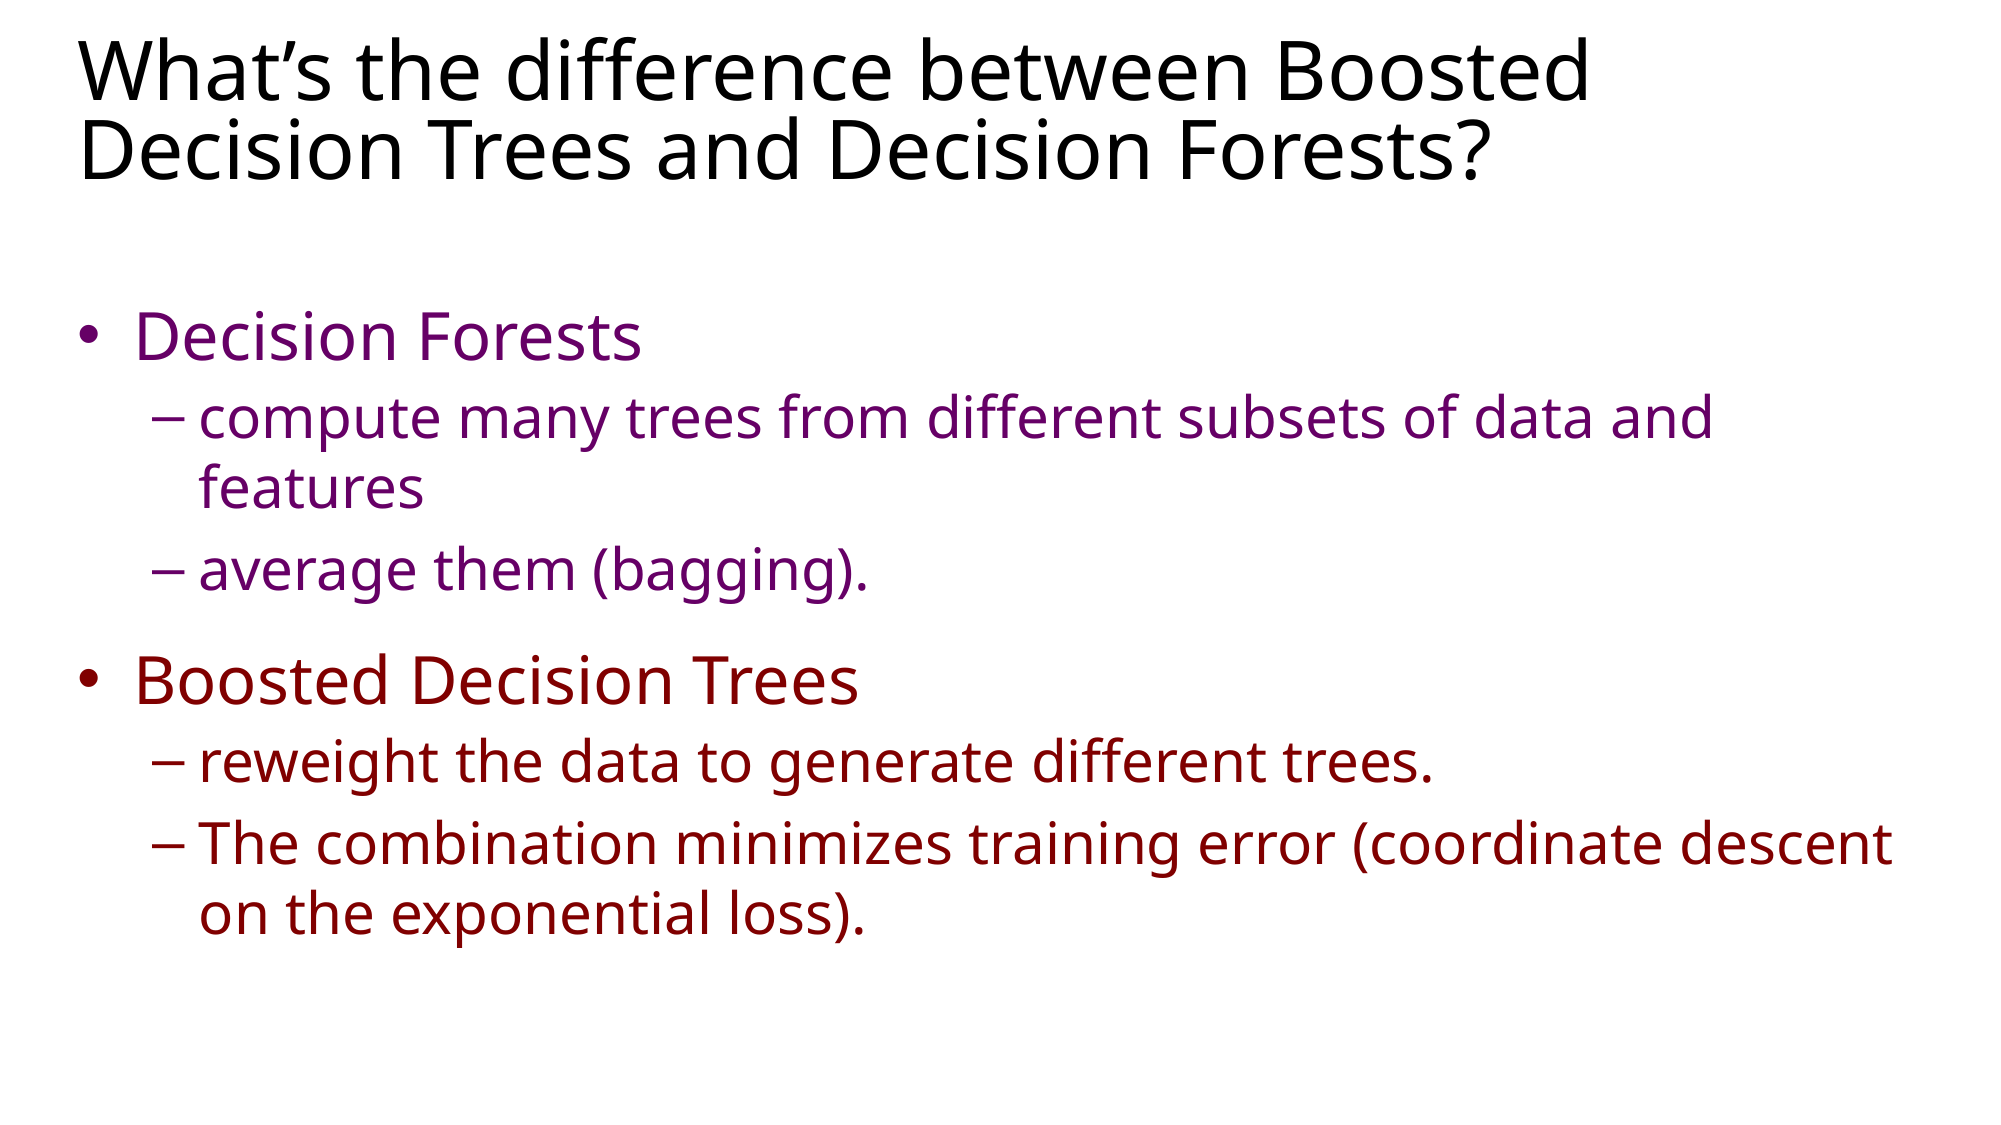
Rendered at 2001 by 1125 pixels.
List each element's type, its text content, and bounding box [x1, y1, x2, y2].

title What’s the difference between Boosted Decision Trees and Decision Forests? [62, 29, 1953, 205]
list Decision Forests compute many trees from different subsets of data and features average them (bagging). Boosted Decision Trees reweight the data to generate different trees. The combination minimizes training error (coordinate descent on the exponential loss). [62, 286, 1953, 1096]
